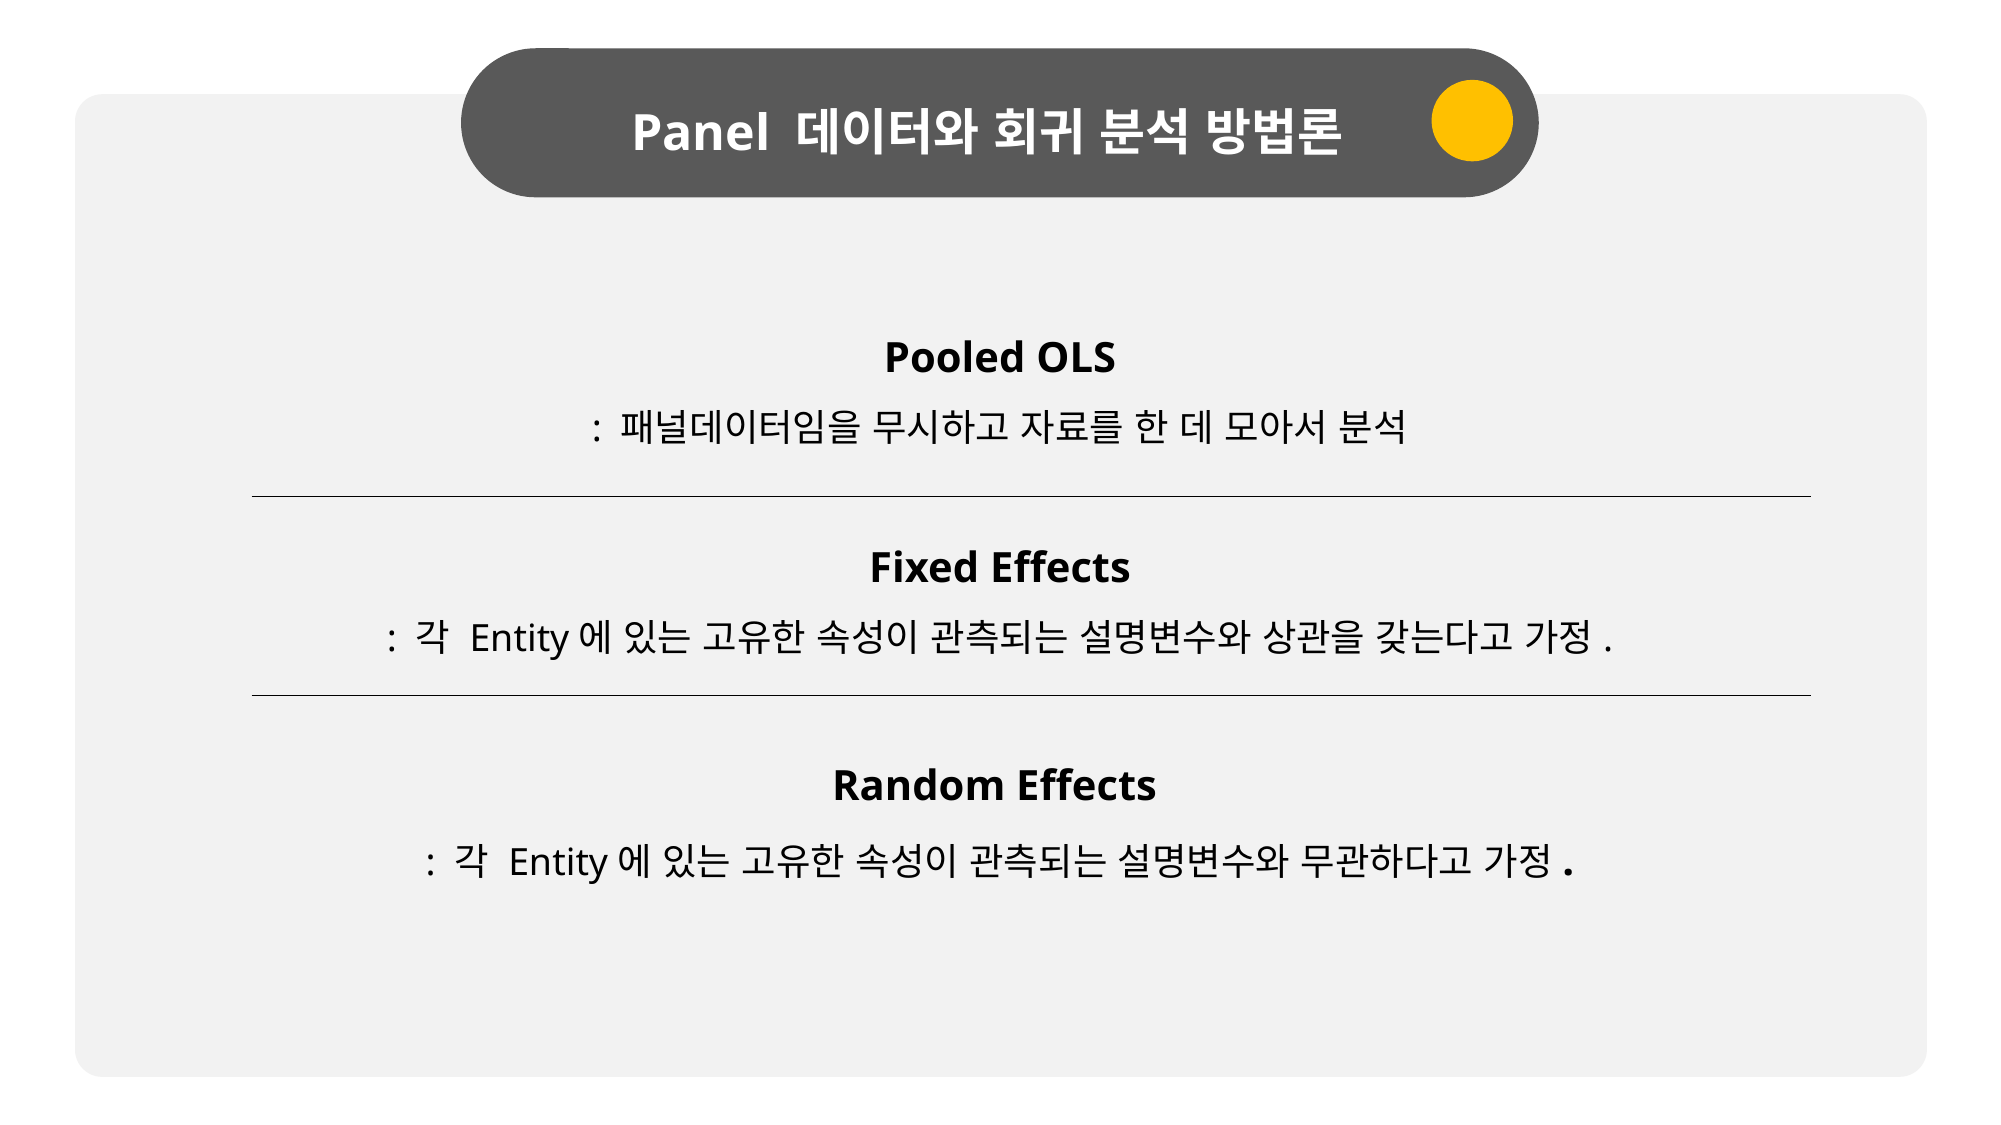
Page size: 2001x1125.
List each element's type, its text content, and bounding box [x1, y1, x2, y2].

text_box Panel 데이터와 회귀 분석 방법론 [616, 63, 1373, 169]
text_box [73, 93, 1928, 1078]
text_box [1430, 78, 1515, 163]
text_box Pooled OLS : 패널데이터임을 무시하고 자료를 한 데 모아서 분석 Fixed Effects : 각 Entity에 있는 고유한 속성이 관측되는 설명변수와 상관을 갖는다고 가정. Random Effects : 각 Entity에 있는 고유한 속성이 관측되는 설명변수와 무관하다고 가정. [372, 696, 1628, 892]
text_box Pooled OLS : 패널데이터임을 무시하고 자료를 한 데 모아서 분석 Fixed Effects : 각 Entity에 있는 고유한 속성이 관측되는 설명변수와 상관을 갖는다고 가정. Random Effects : 각 Entity에 있는 고유한 속성이 관측되는 설명변수와 무관하다고 가정. [372, 298, 1628, 496]
text_box Pooled OLS : 패널데이터임을 무시하고 자료를 한 데 모아서 분석 Fixed Effects : 각 Entity에 있는 고유한 속성이 관측되는 설명변수와 상관을 갖는다고 가정. Random Effects : 각 Entity에 있는 고유한 속성이 관측되는 설명변수와 무관하다고 가정. [372, 497, 1628, 695]
text_box [460, 47, 1540, 199]
